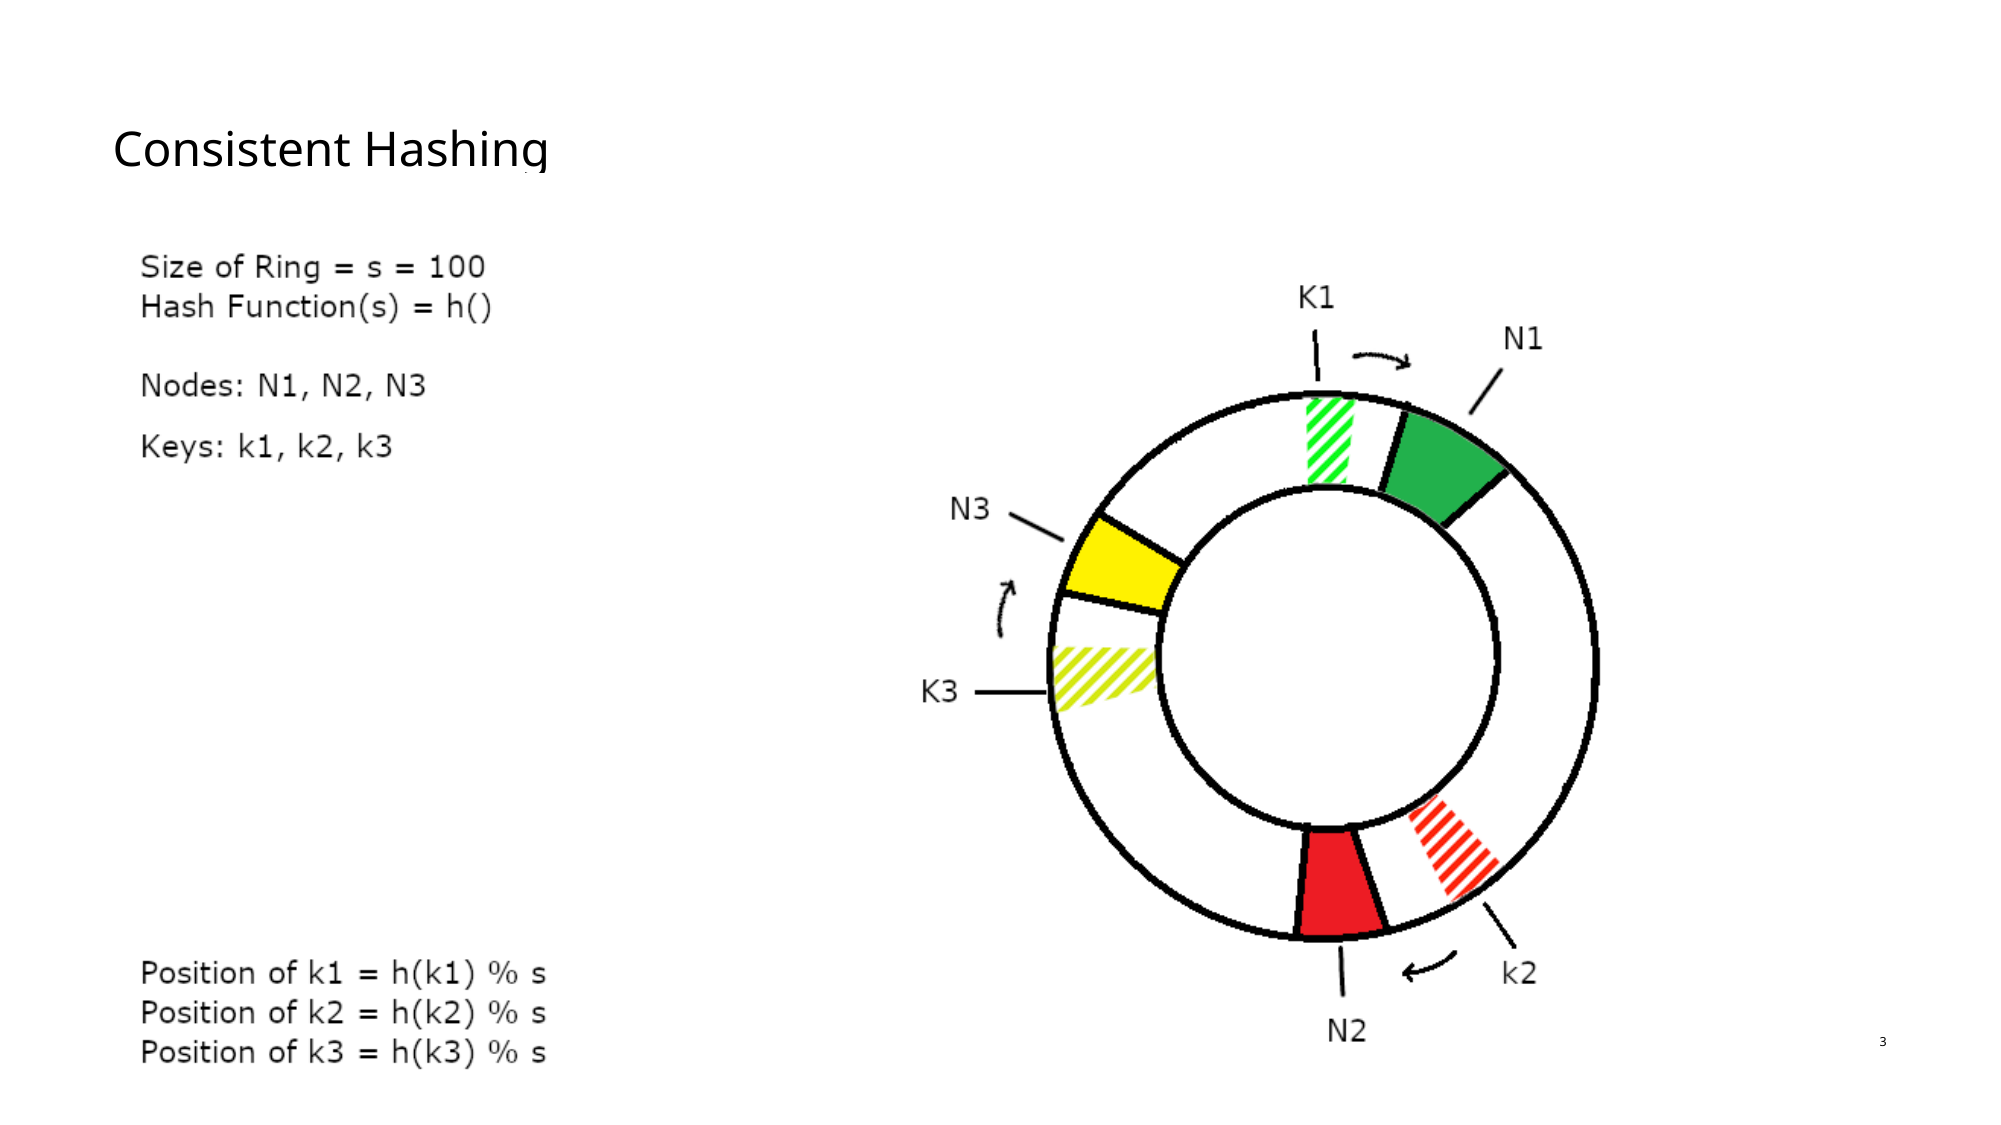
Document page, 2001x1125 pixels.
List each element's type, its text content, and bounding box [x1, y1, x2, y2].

picture [52, 173, 1877, 1124]
title Consistent Hashing [112, 112, 1887, 236]
slide_number 13 [1877, 1035, 1887, 1051]
